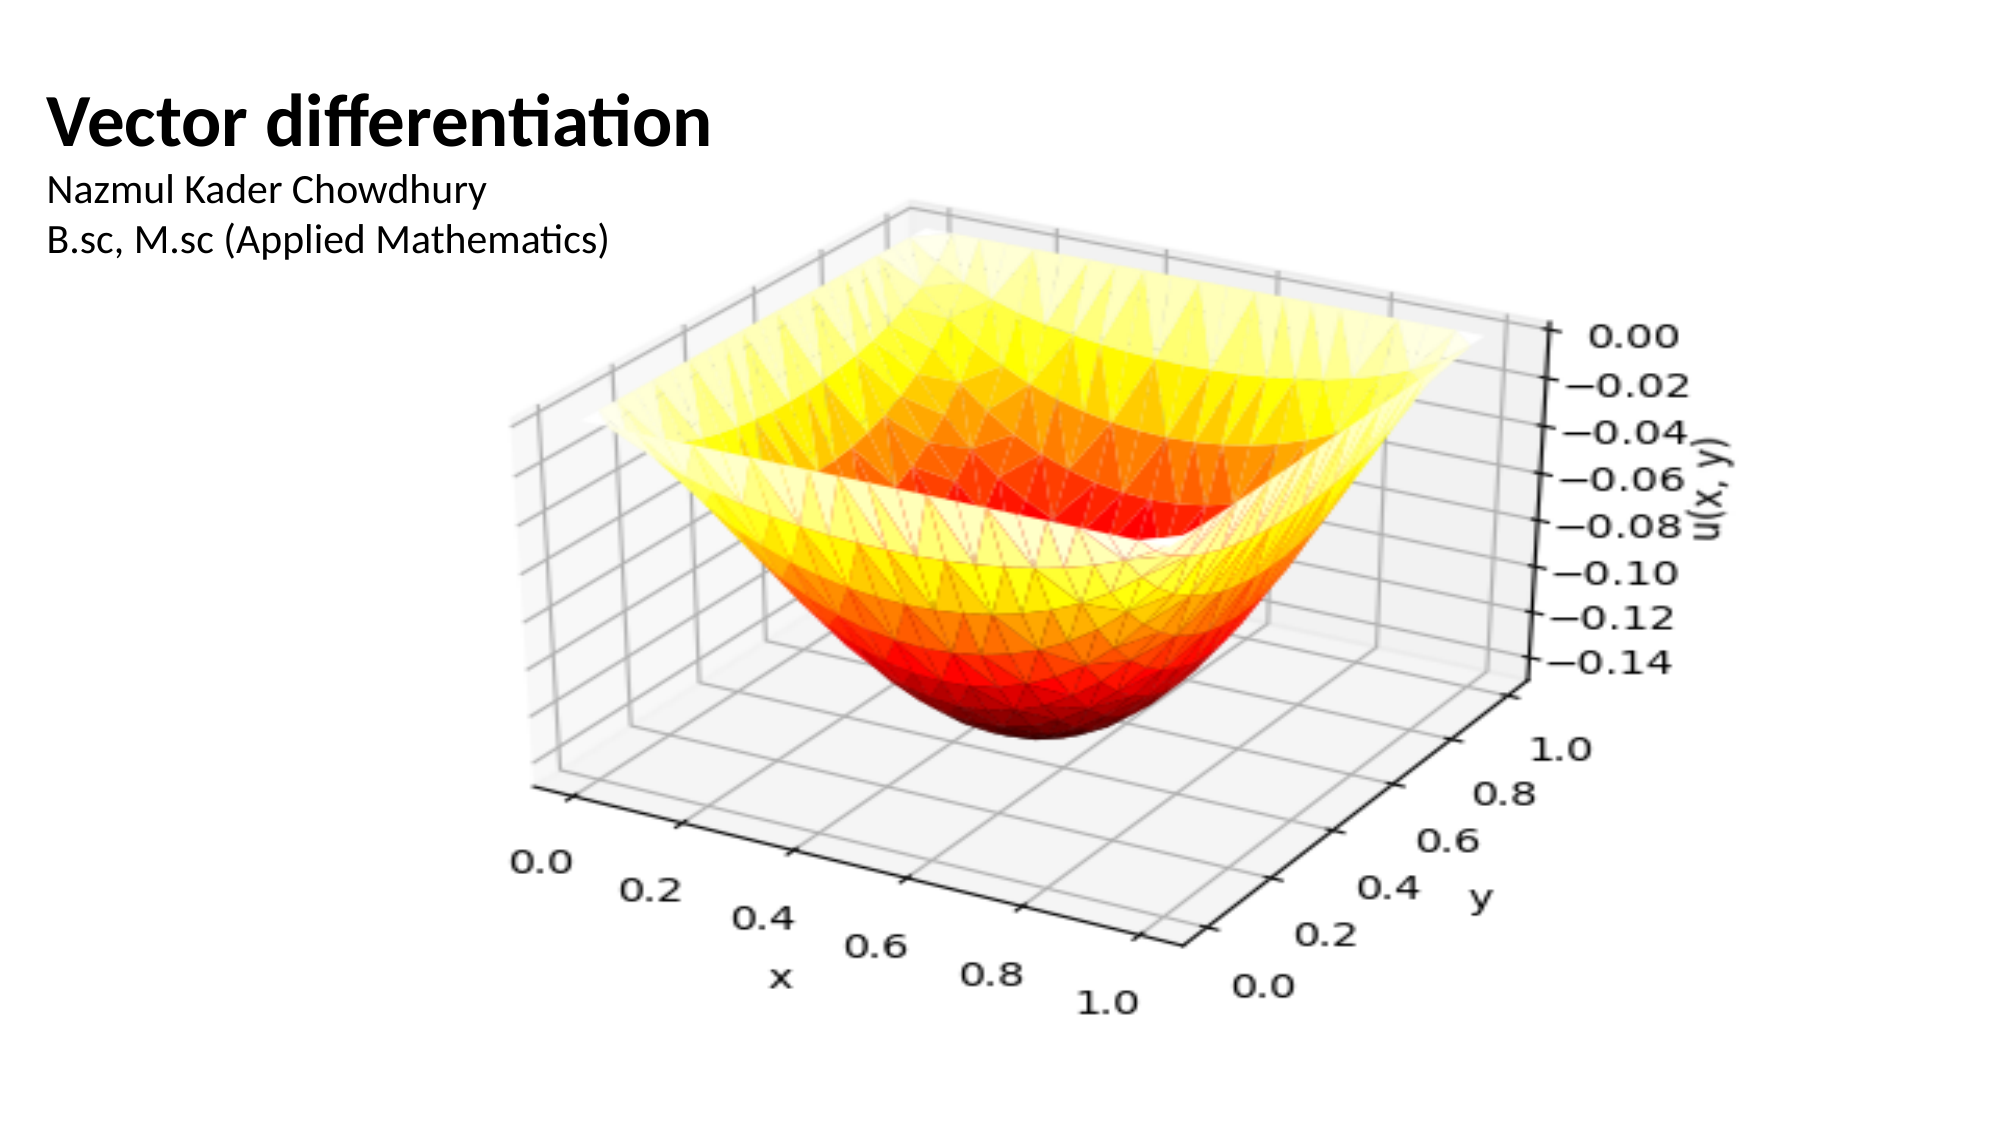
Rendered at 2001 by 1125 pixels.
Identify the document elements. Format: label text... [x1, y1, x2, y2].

text_box Vector differentiation Nazmul Kader Chowdhury B.sc, M.sc (Applied Mathematics) [31, 64, 729, 269]
picture [0, 0, 2001, 1125]
